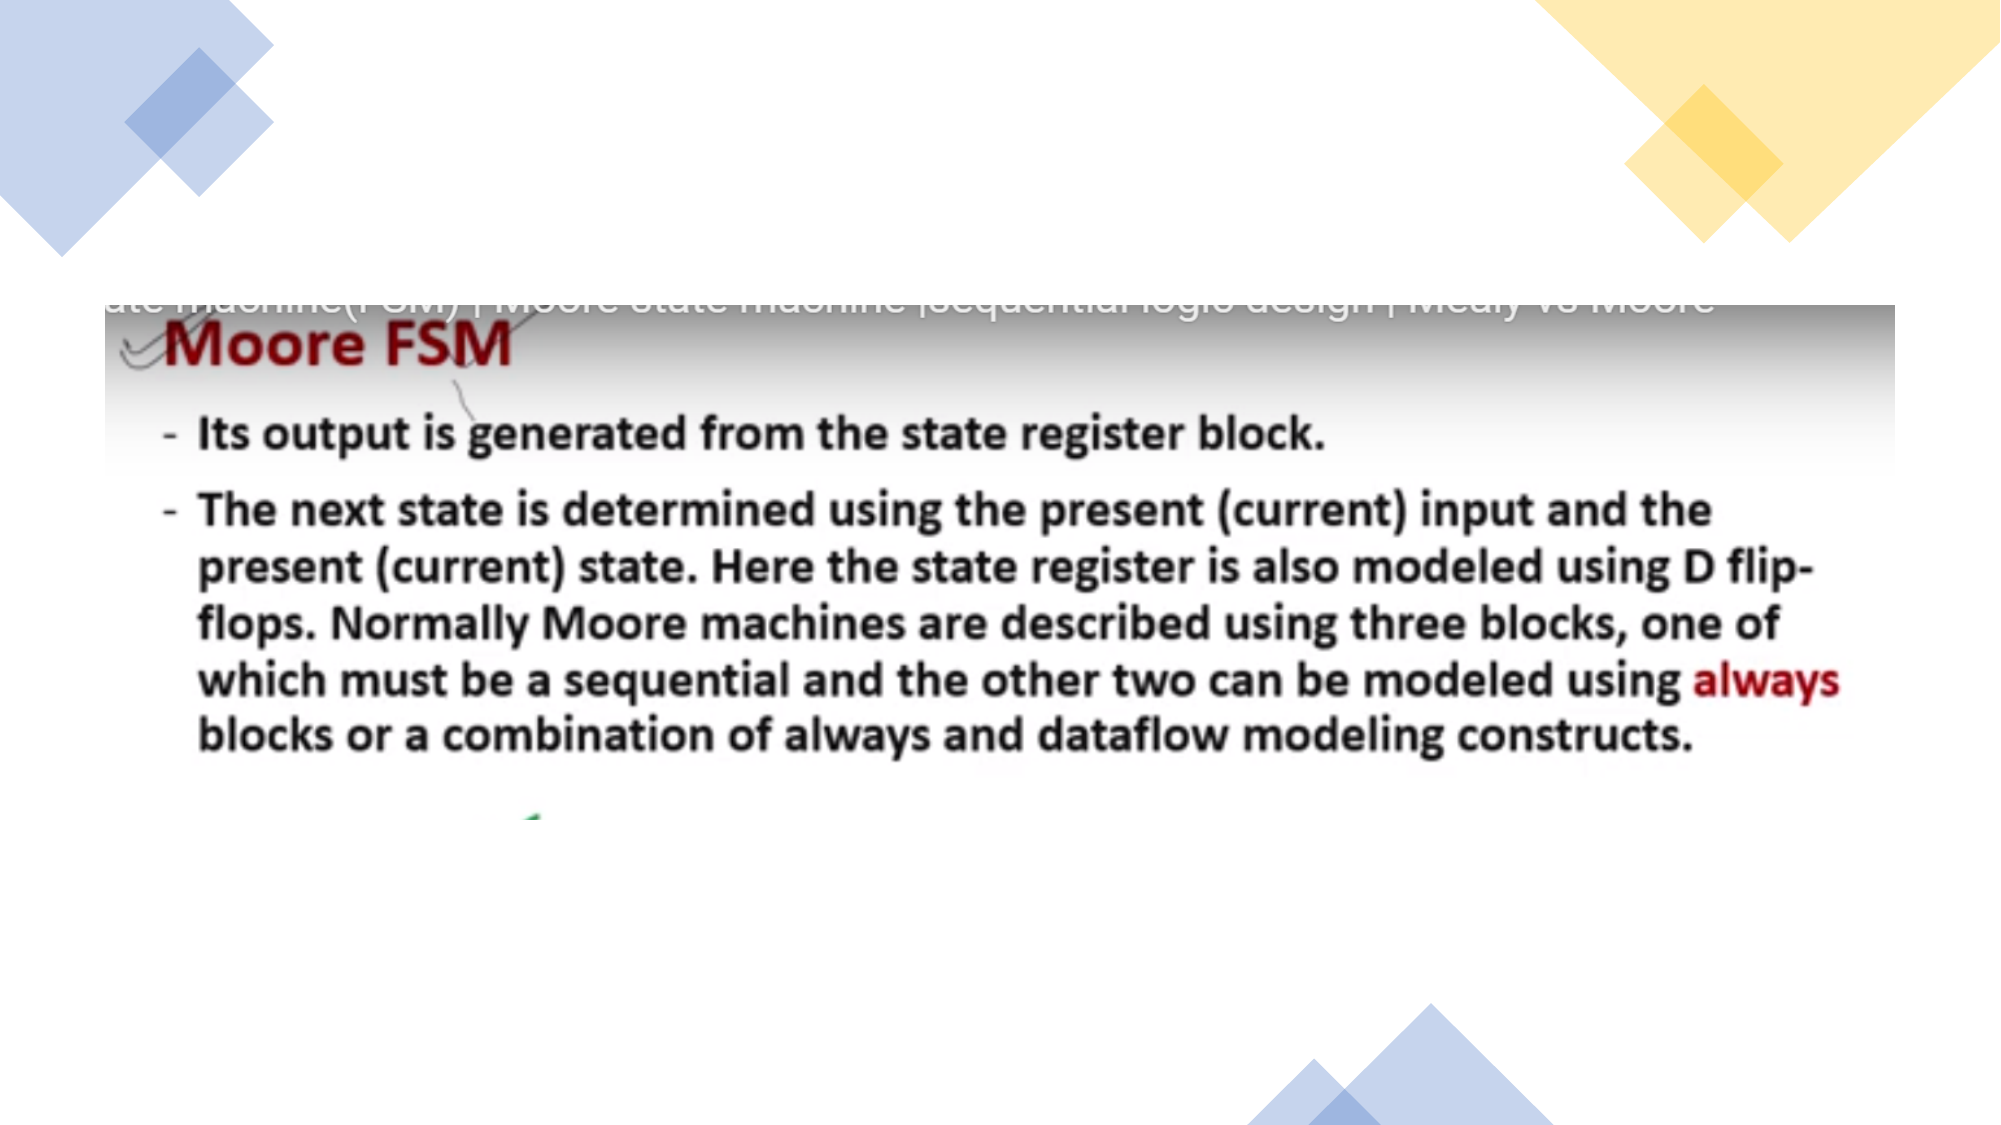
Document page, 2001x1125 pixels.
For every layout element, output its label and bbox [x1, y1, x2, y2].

text_box [1622, 124, 1746, 245]
text_box [1345, 1001, 1556, 1125]
text_box [1533, 0, 2000, 245]
text_box [1245, 1057, 1383, 1125]
text_box [122, 45, 276, 199]
text_box [0, 0, 2000, 1125]
list [105, 305, 1895, 820]
text_box [0, 0, 276, 259]
